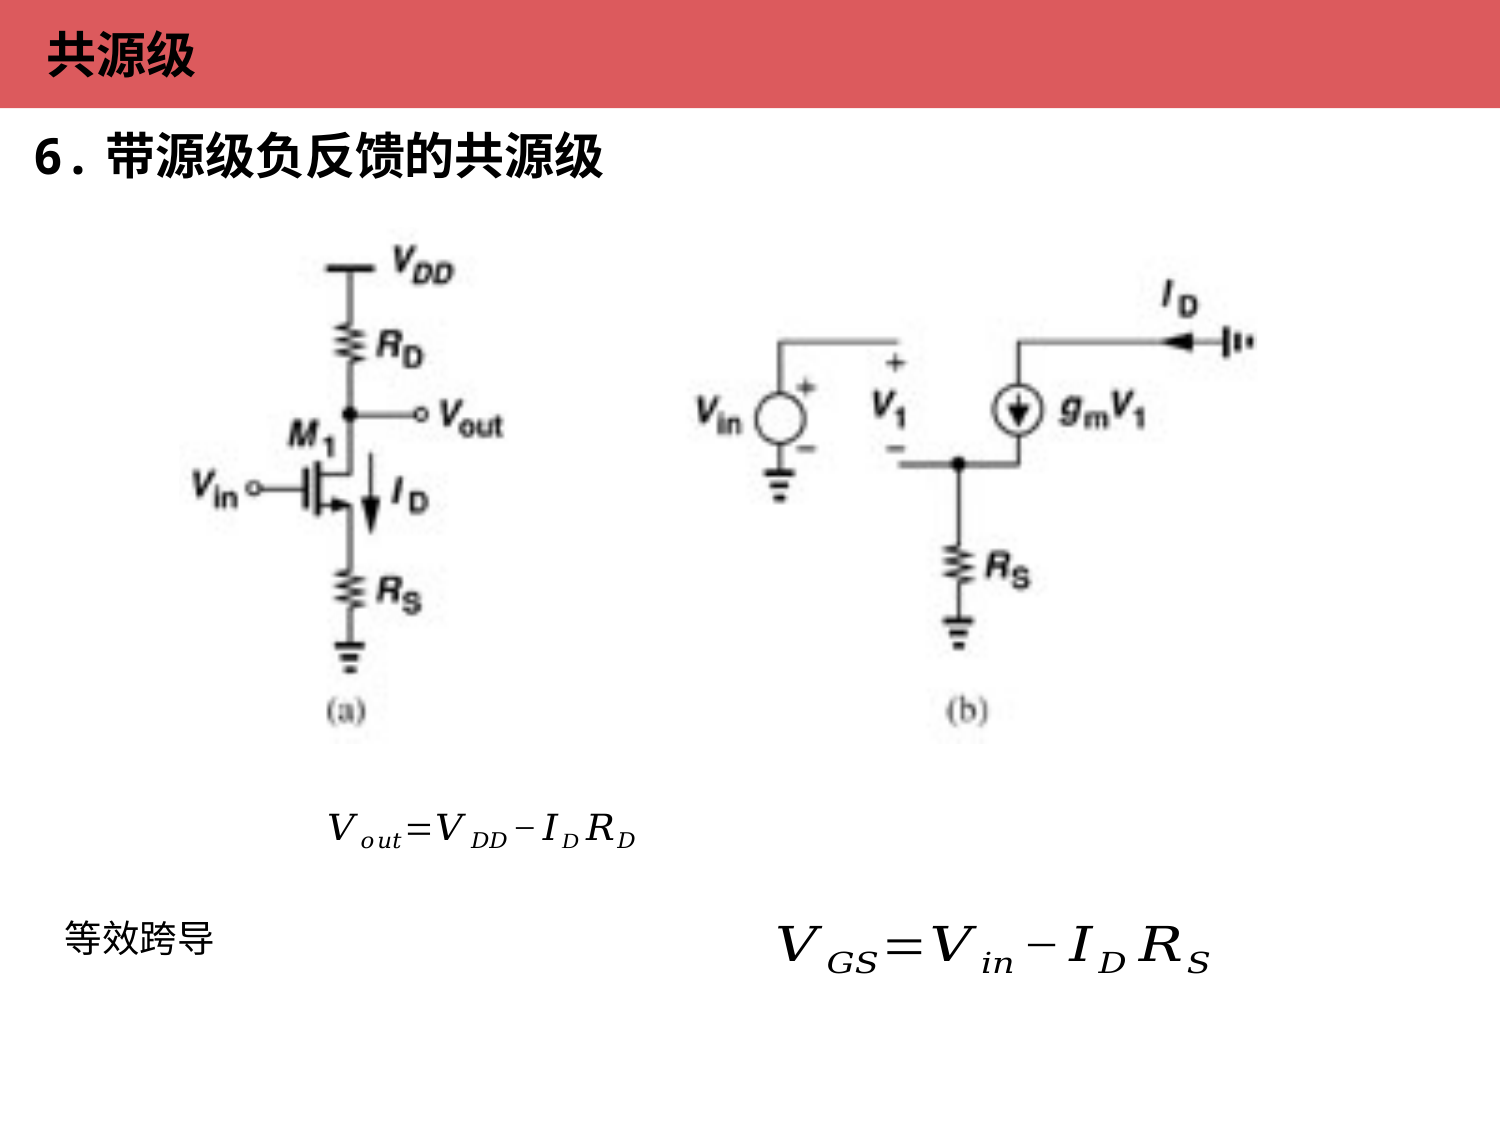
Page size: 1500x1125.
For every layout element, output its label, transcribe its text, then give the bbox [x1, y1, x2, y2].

text_box 等效跨导 [49, 907, 800, 968]
text_box 共源级 [31, 16, 750, 91]
text_box [0, 0, 1500, 109]
text_box [179, 227, 1258, 745]
text_box 6.带源级负反馈的共源级 [31, 124, 1326, 185]
